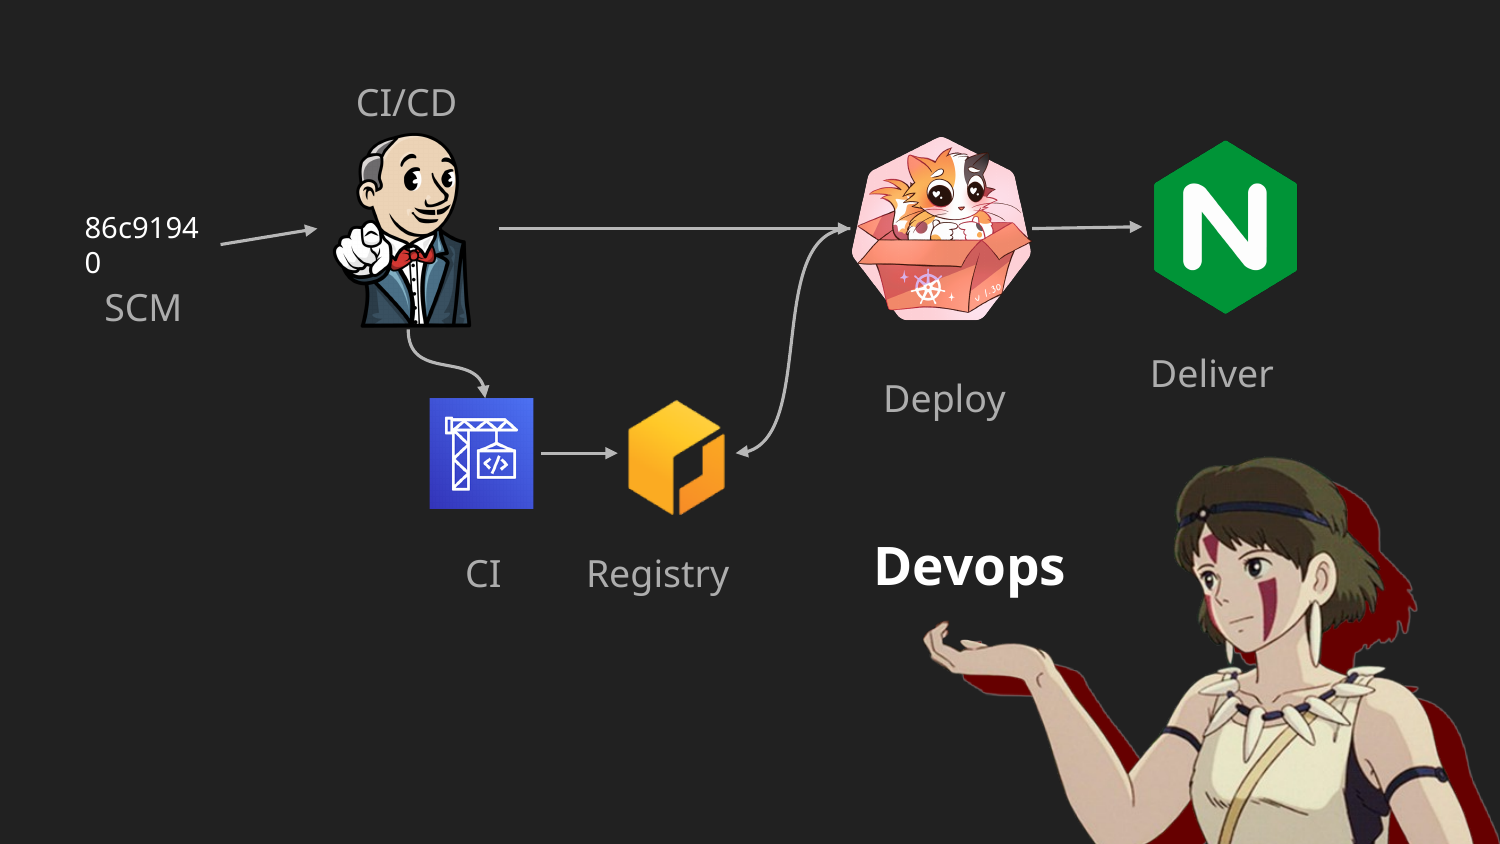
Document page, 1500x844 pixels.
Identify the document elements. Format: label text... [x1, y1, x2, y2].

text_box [412, 325, 482, 403]
picture [850, 132, 1033, 325]
picture [788, 404, 1477, 844]
text_box CI [450, 535, 541, 611]
text_box 86c91940 [69, 194, 221, 295]
text_box Deploy [868, 359, 1038, 403]
picture [617, 389, 736, 518]
text_box SCM [89, 268, 201, 344]
picture [429, 397, 542, 509]
picture [317, 127, 500, 330]
text_box Registry [571, 535, 783, 611]
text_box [735, 228, 851, 454]
picture [1141, 80, 1315, 374]
text_box CI/CD [340, 64, 523, 140]
text_box Deliver [1135, 334, 1338, 403]
